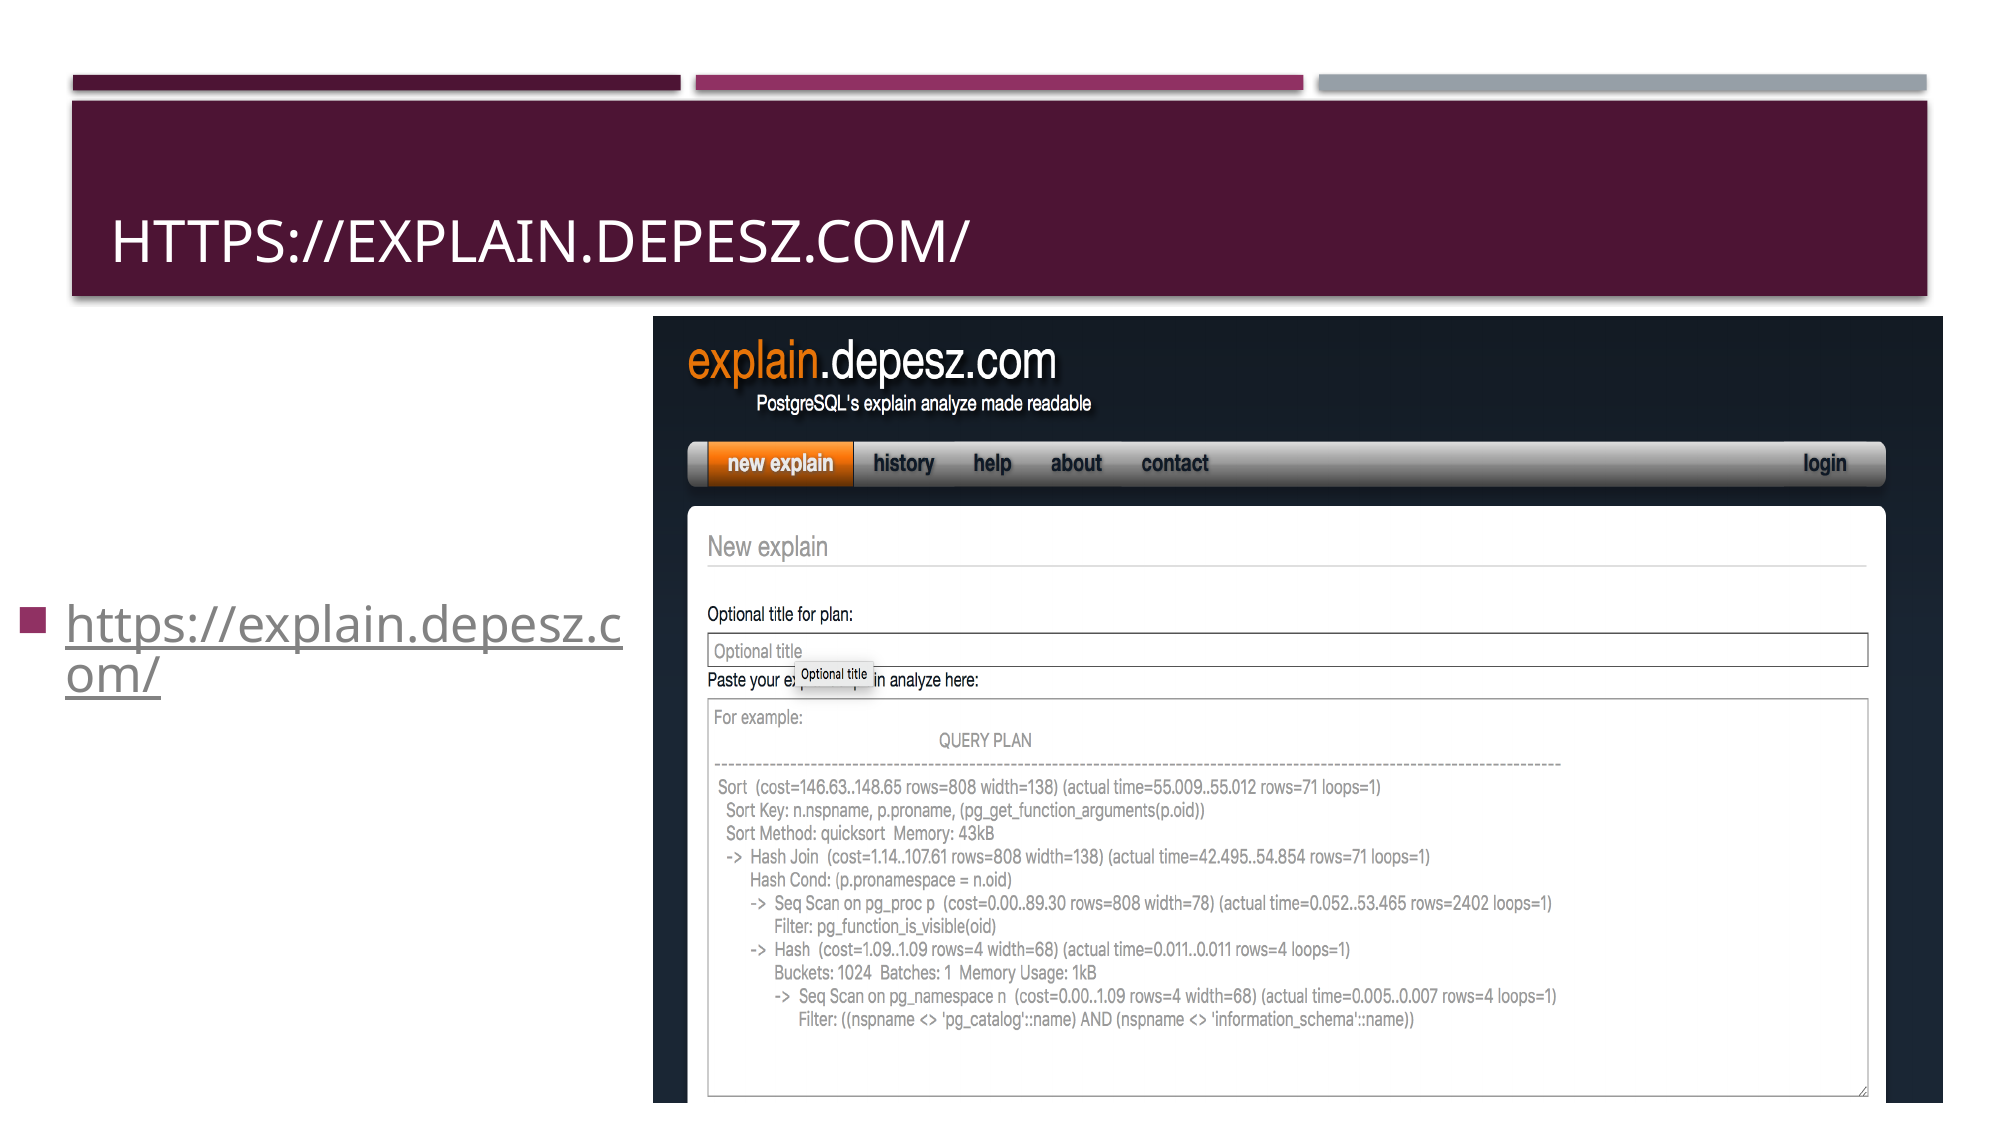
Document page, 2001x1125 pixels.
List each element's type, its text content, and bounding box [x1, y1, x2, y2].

picture [652, 315, 1944, 1104]
title https://explain.depesz.com/ [95, 115, 1905, 282]
list https://explain.depesz.com/ [0, 357, 646, 962]
